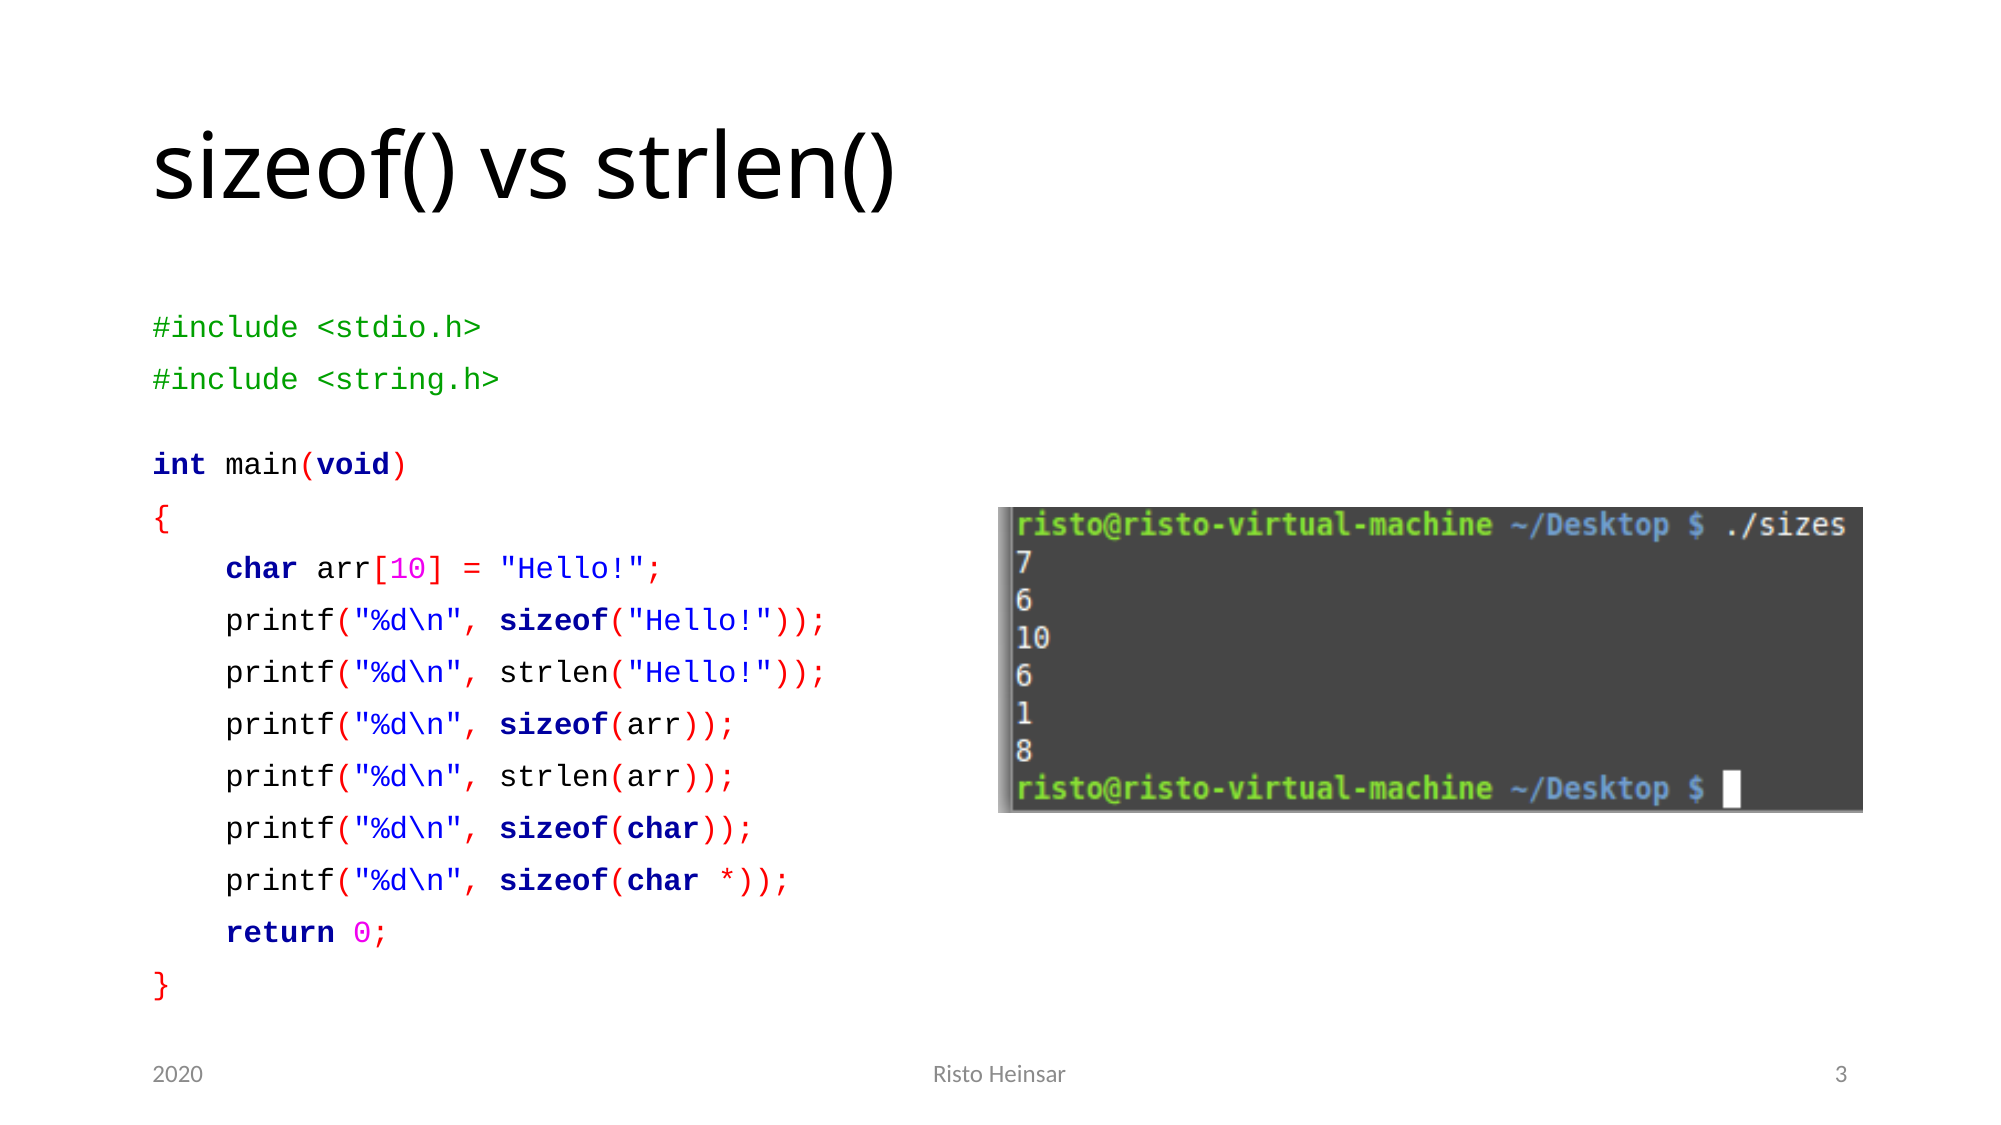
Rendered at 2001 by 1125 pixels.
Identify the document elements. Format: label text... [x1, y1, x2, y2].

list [998, 507, 1863, 813]
slide_number 3 [1412, 1042, 1863, 1103]
list #include <stdio.h> #include <string.h> int main(void) { char arr[10] = "Hello!"; printf("%d\n", sizeof("Hello!")); printf("%d\n", strlen("Hello!")); printf("%d\n", sizeof(arr)); printf("%d\n", strlen(arr)); printf("%d\n", sizeof(char)); printf("%d\n", sizeof(char *)); return 0; } [137, 299, 988, 1014]
footer Risto Heinsar [662, 1042, 1338, 1103]
title sizeof() vs strlen() [137, 59, 1863, 278]
slide_number 2020 [137, 1042, 588, 1103]
